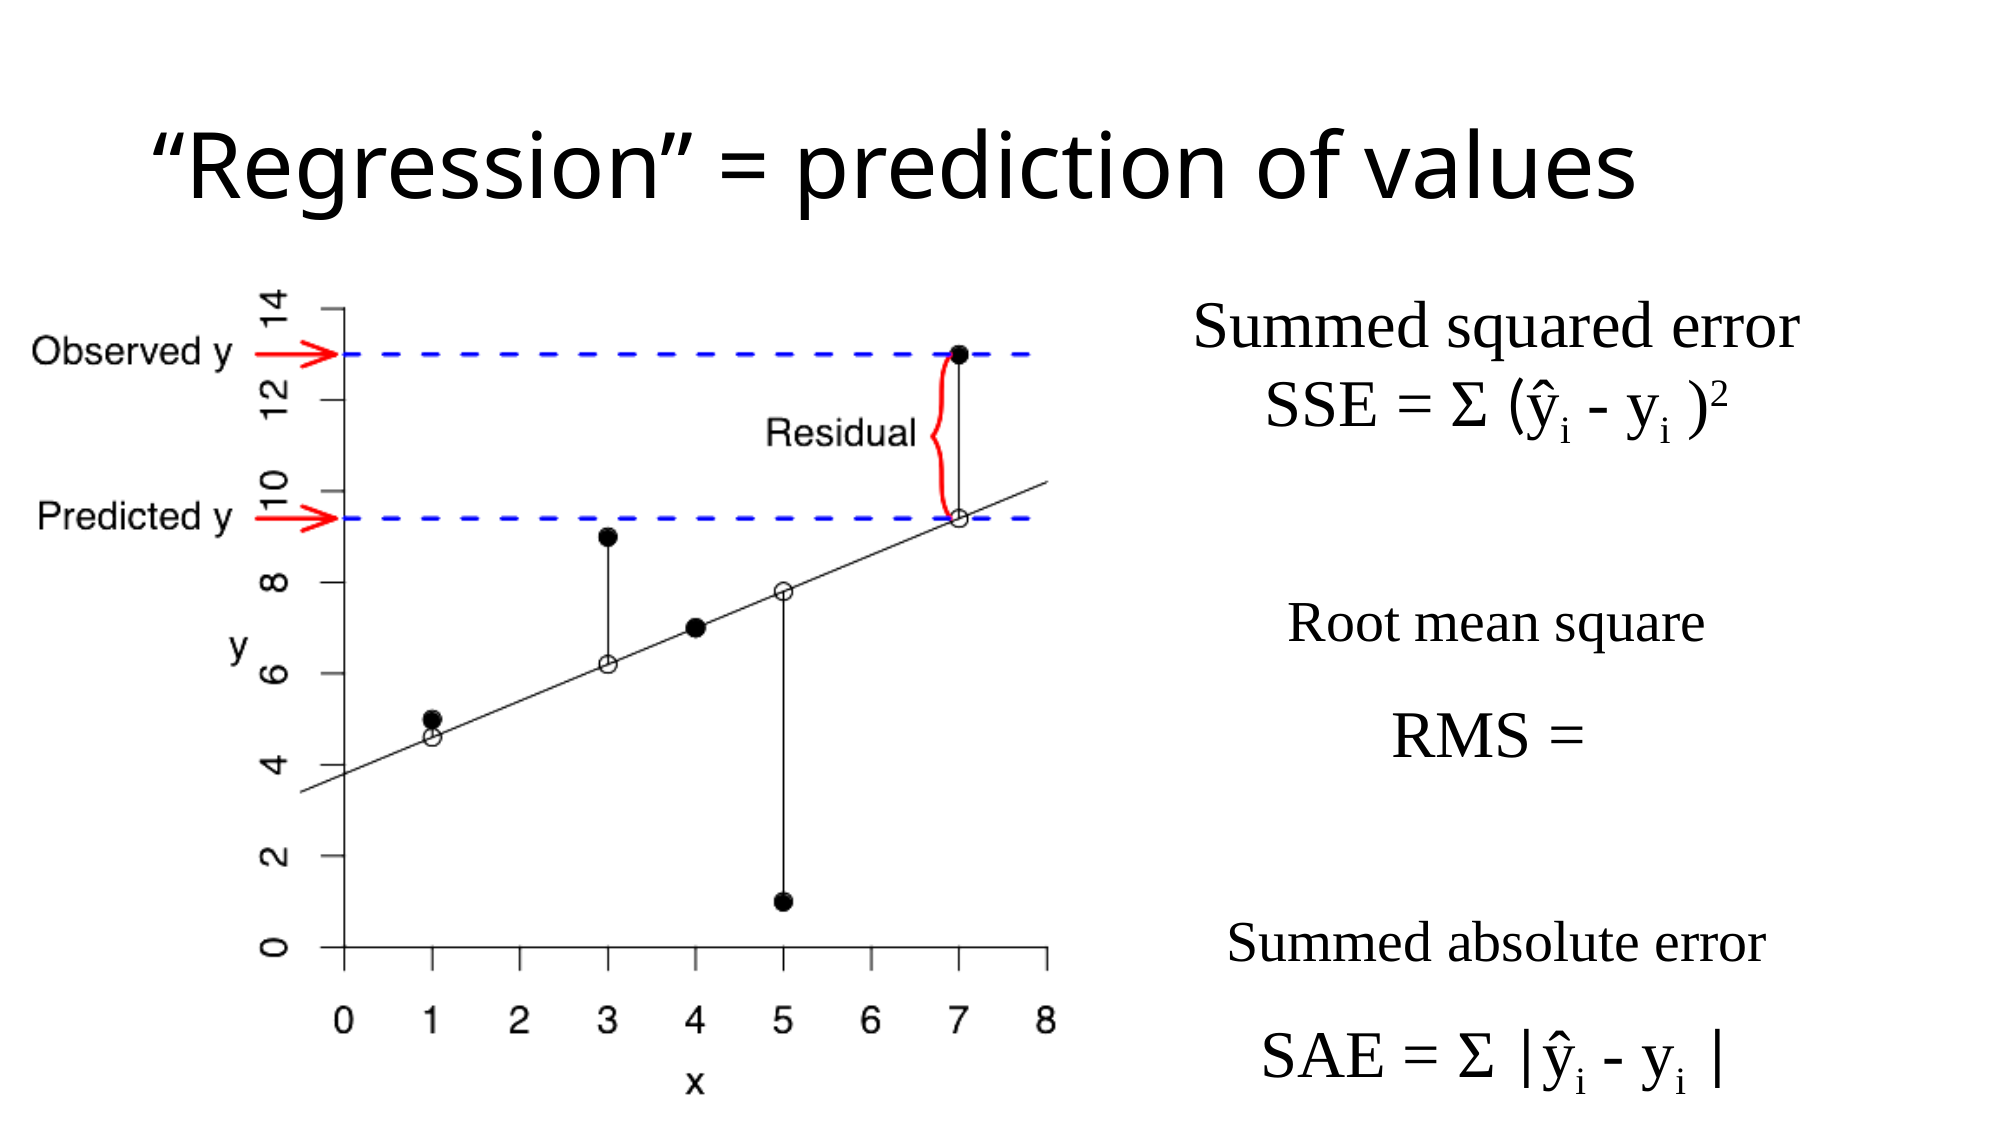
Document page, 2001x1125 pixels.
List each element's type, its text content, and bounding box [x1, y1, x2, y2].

picture [0, 257, 1132, 1098]
title “Regression” = prediction of values [137, 59, 1863, 278]
